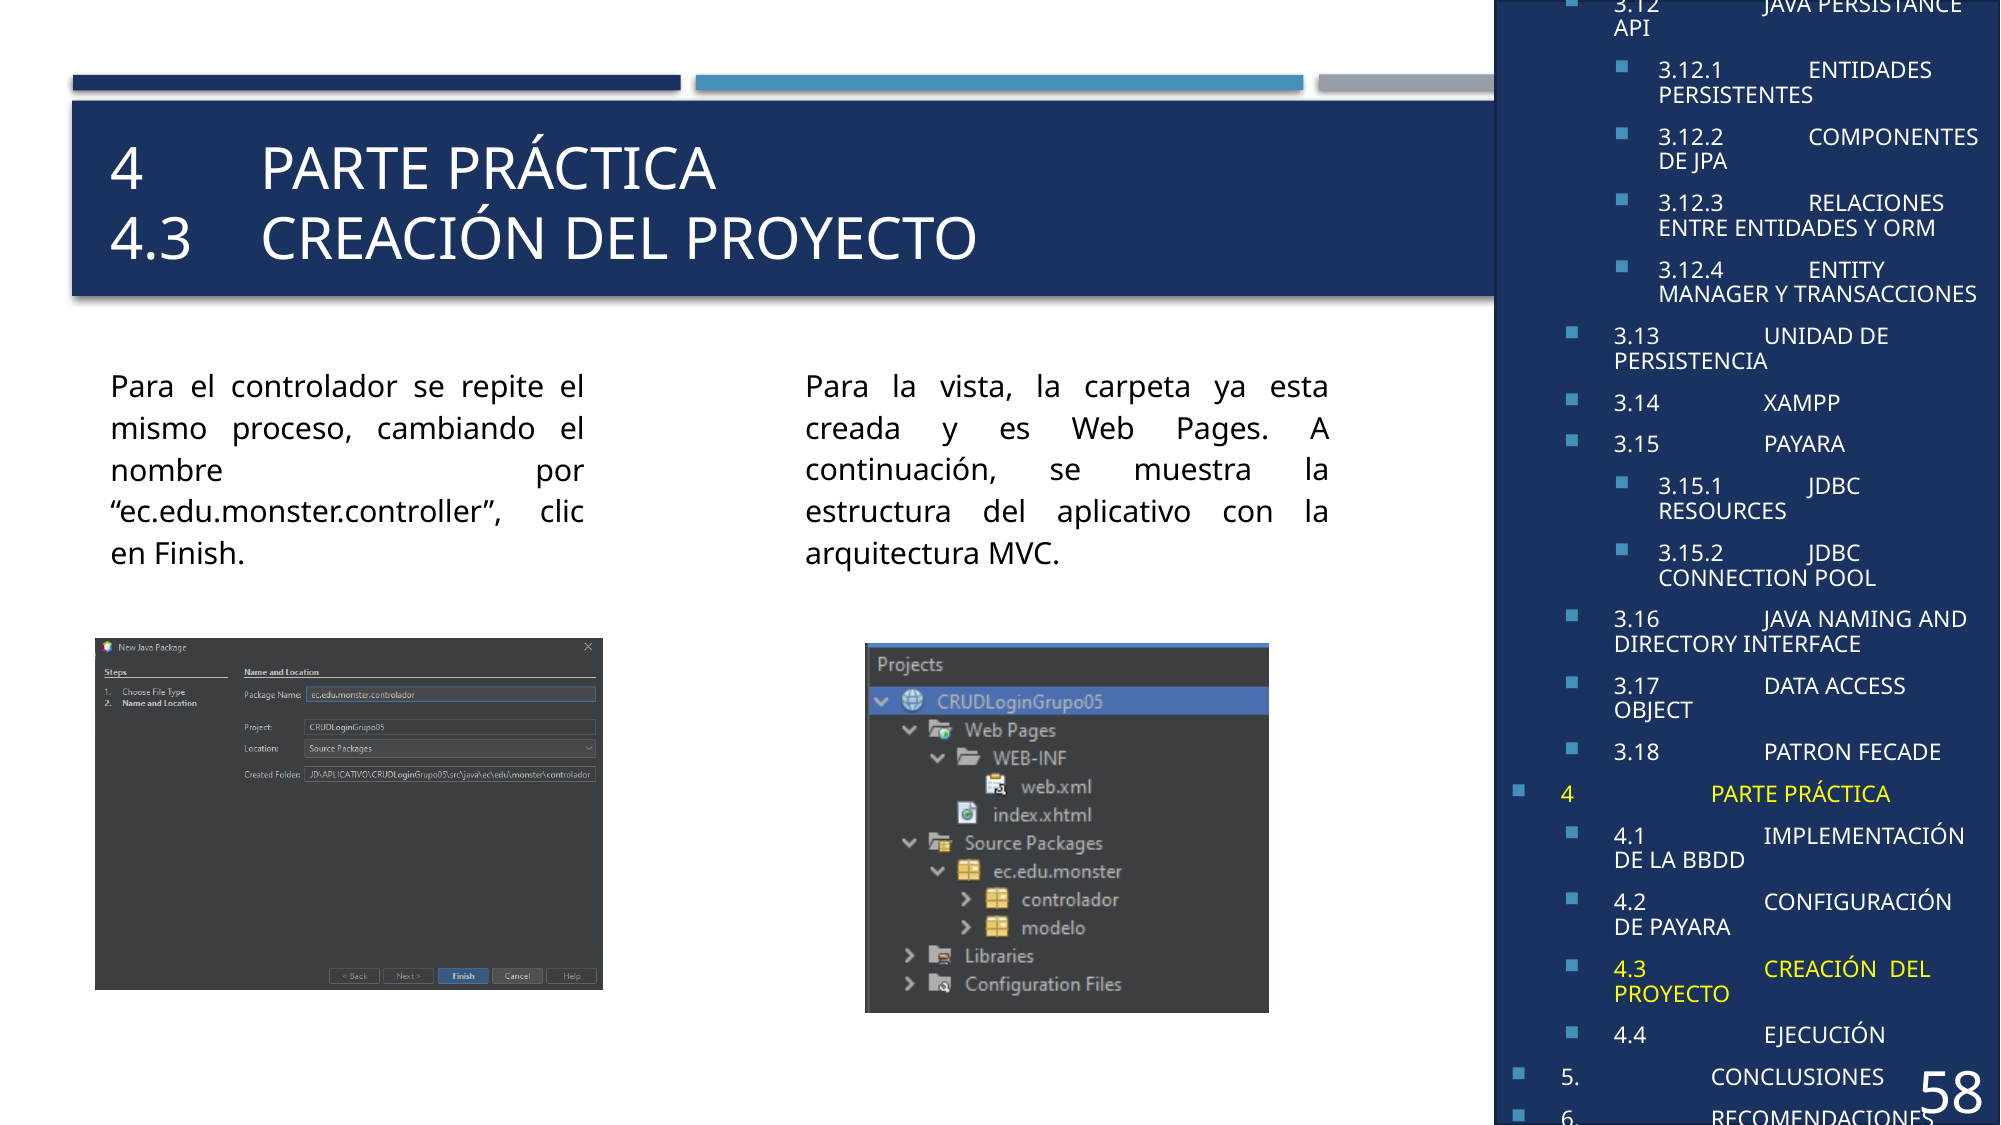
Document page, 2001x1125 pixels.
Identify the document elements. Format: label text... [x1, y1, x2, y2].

picture [865, 643, 1270, 1014]
picture [94, 638, 603, 990]
text_box Para la vista, la carpeta ya esta creada y es Web Pages. A continuación, se muestra la estructura del aplicativo con la arquitectura MVC. [790, 353, 1345, 579]
text_box 3.12 JAVA PERSISTANCE API 3.12.1 ENTIDADES PERSISTENTES 3.12.2 COMPONENTES DE JPA 3.12.3 RELACIONES ENTRE ENTIDADES Y ORM 3.12.4 ENTITY MANAGER Y TRANSACCIONES 3.13 UNIDAD DE PERSISTENCIA 3.14 XAMPP 3.15 PAYARA 3.15.1 JDBC RESOURCES 3.15.2 JDBC CONNECTION POOL 3.16 JAVA NAMING AND DIRECTORY INTERFACE 3.17 DATA ACCESS OBJECT 3.18 PATRON FECADE 4 PARTE PRÁCTICA 4.1 IMPLEMENTACIÓN DE LA BBDD 4.2 CONFIGURACIÓN DE PAYARA 4.3 CREACIÓN DEL PROYECTO 4.4 EJECUCIÓN 5. CONCLUSIONES 6. RECOMENDACIONES [1494, 0, 2000, 1125]
list Para el controlador se repite el mismo proceso, cambiando el nombre por “ec.edu.monster.controller”, clic en Finish. [95, 353, 600, 579]
title 4 Parte práctica 4.3 CREACIÓN DEL PROYECTO [95, 112, 1494, 279]
slide_number 58 [1827, 1065, 2000, 1125]
